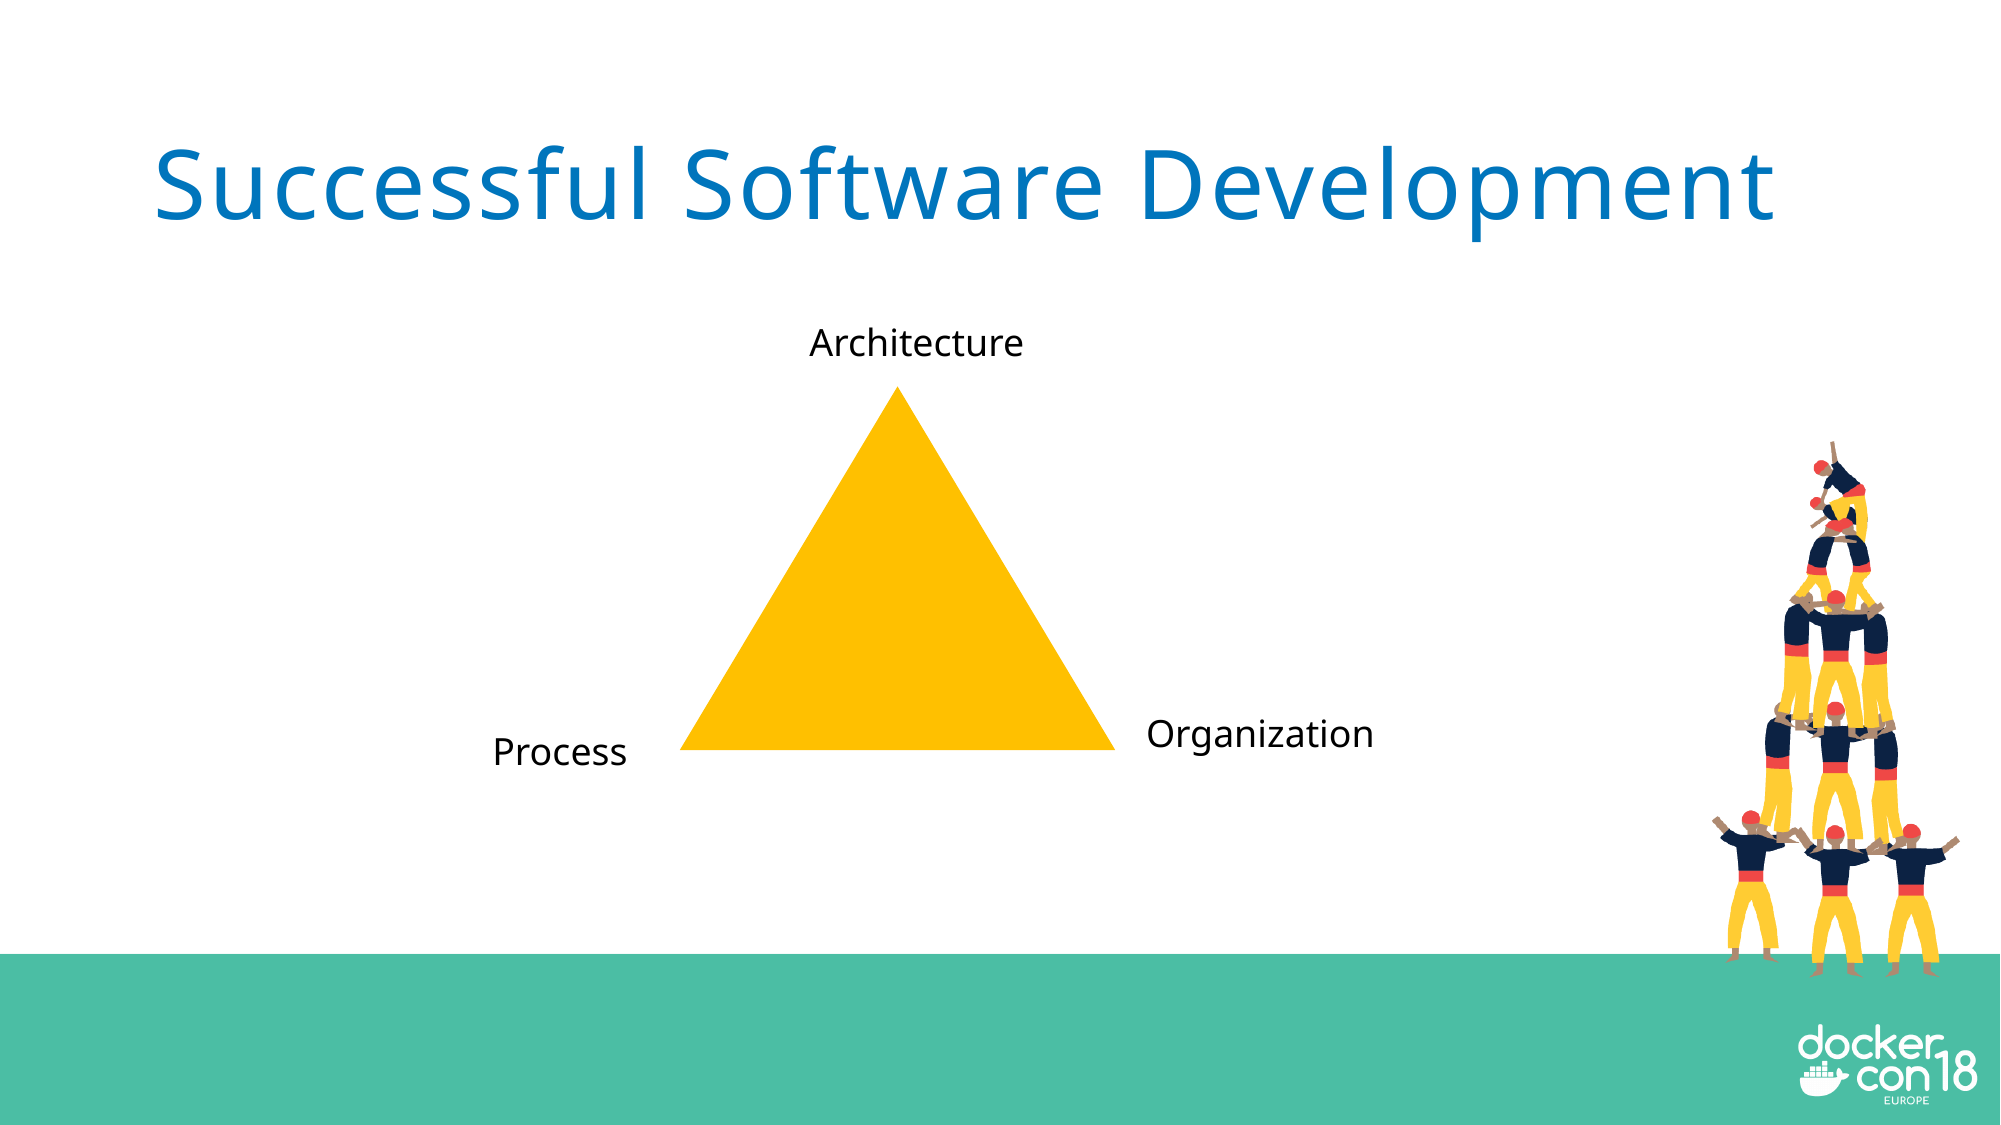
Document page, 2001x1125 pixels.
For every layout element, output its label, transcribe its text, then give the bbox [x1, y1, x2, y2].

picture [0, 2, 2000, 1125]
text_box Process [361, 715, 759, 785]
text_box [700, 386, 1085, 751]
list Successful Software Development [141, 103, 1804, 258]
text_box Organization [1062, 698, 1459, 767]
text_box Architecture [718, 306, 1116, 376]
